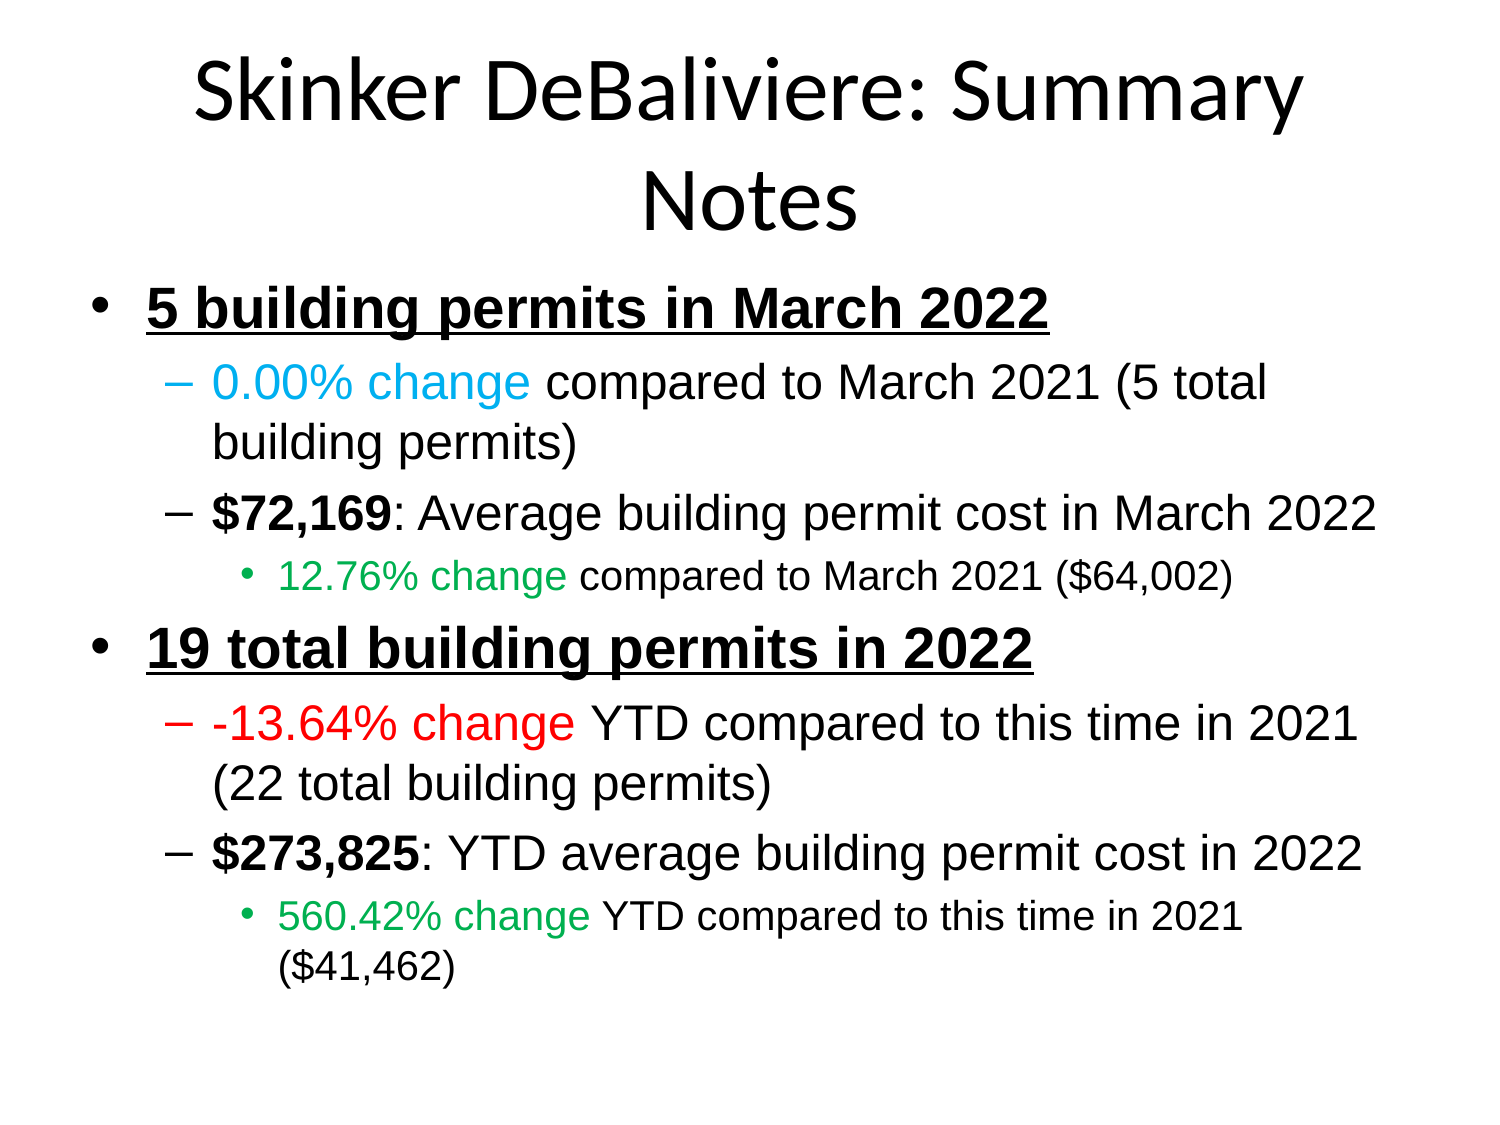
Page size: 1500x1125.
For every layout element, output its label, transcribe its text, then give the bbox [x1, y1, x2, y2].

title Skinker DeBaliviere: Summary Notes [75, 45, 1425, 233]
list 5 building permits in March 2022 0.00% change compared to March 2021 (5 total building permits) $72,169: Average building permit cost in March 2022 12.76% change compared to March 2021 ($64,002) 19 total building permits in 2022 -13.64% change YTD compared to this time in 2021 (22 total building permits) $273,825: YTD average building permit cost in 2022 560.42% change YTD compared to this time in 2021 ($41,462) [75, 262, 1425, 1005]
